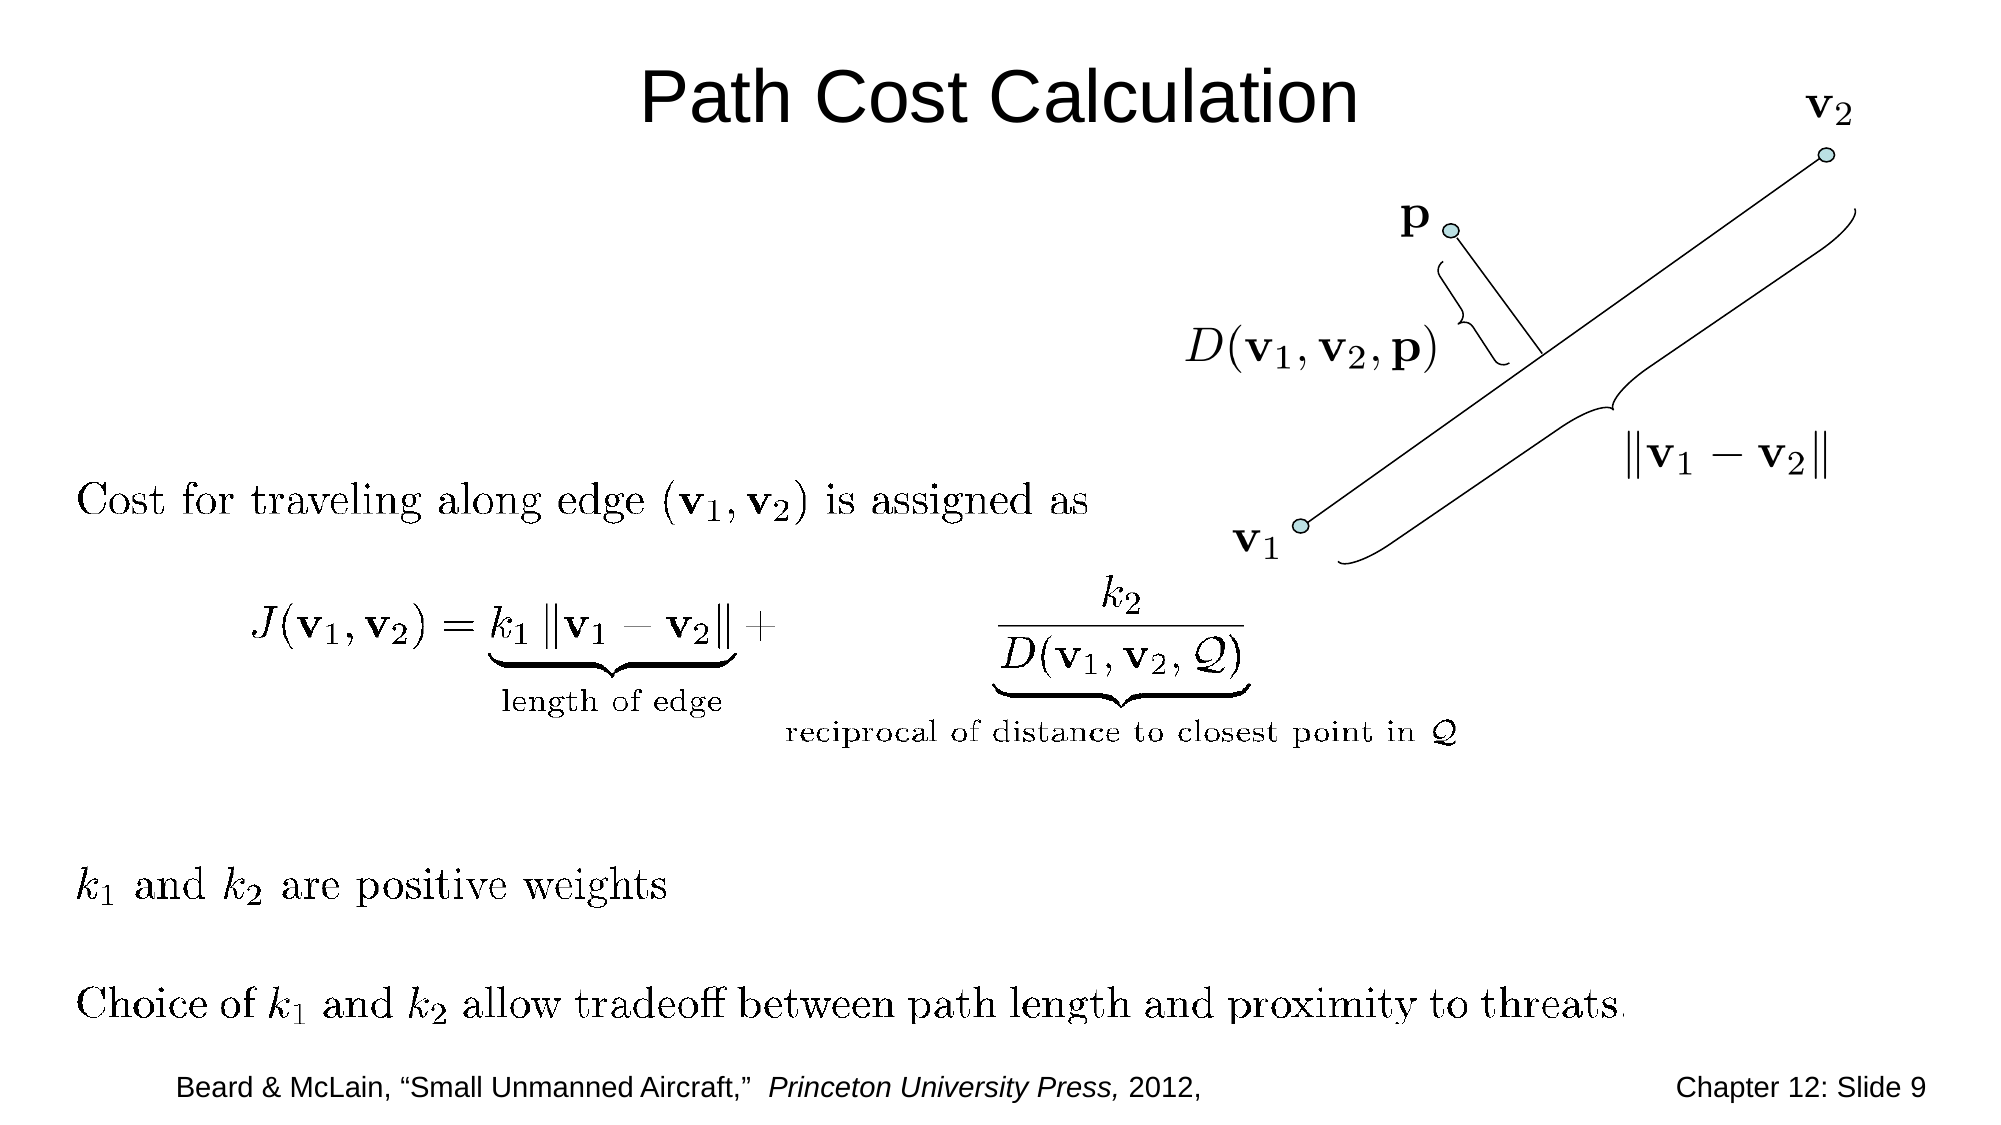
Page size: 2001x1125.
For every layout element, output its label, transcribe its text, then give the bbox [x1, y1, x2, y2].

title Path Cost Calculation [99, 39, 1900, 145]
picture [76, 479, 1624, 1024]
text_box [1182, 91, 1877, 587]
